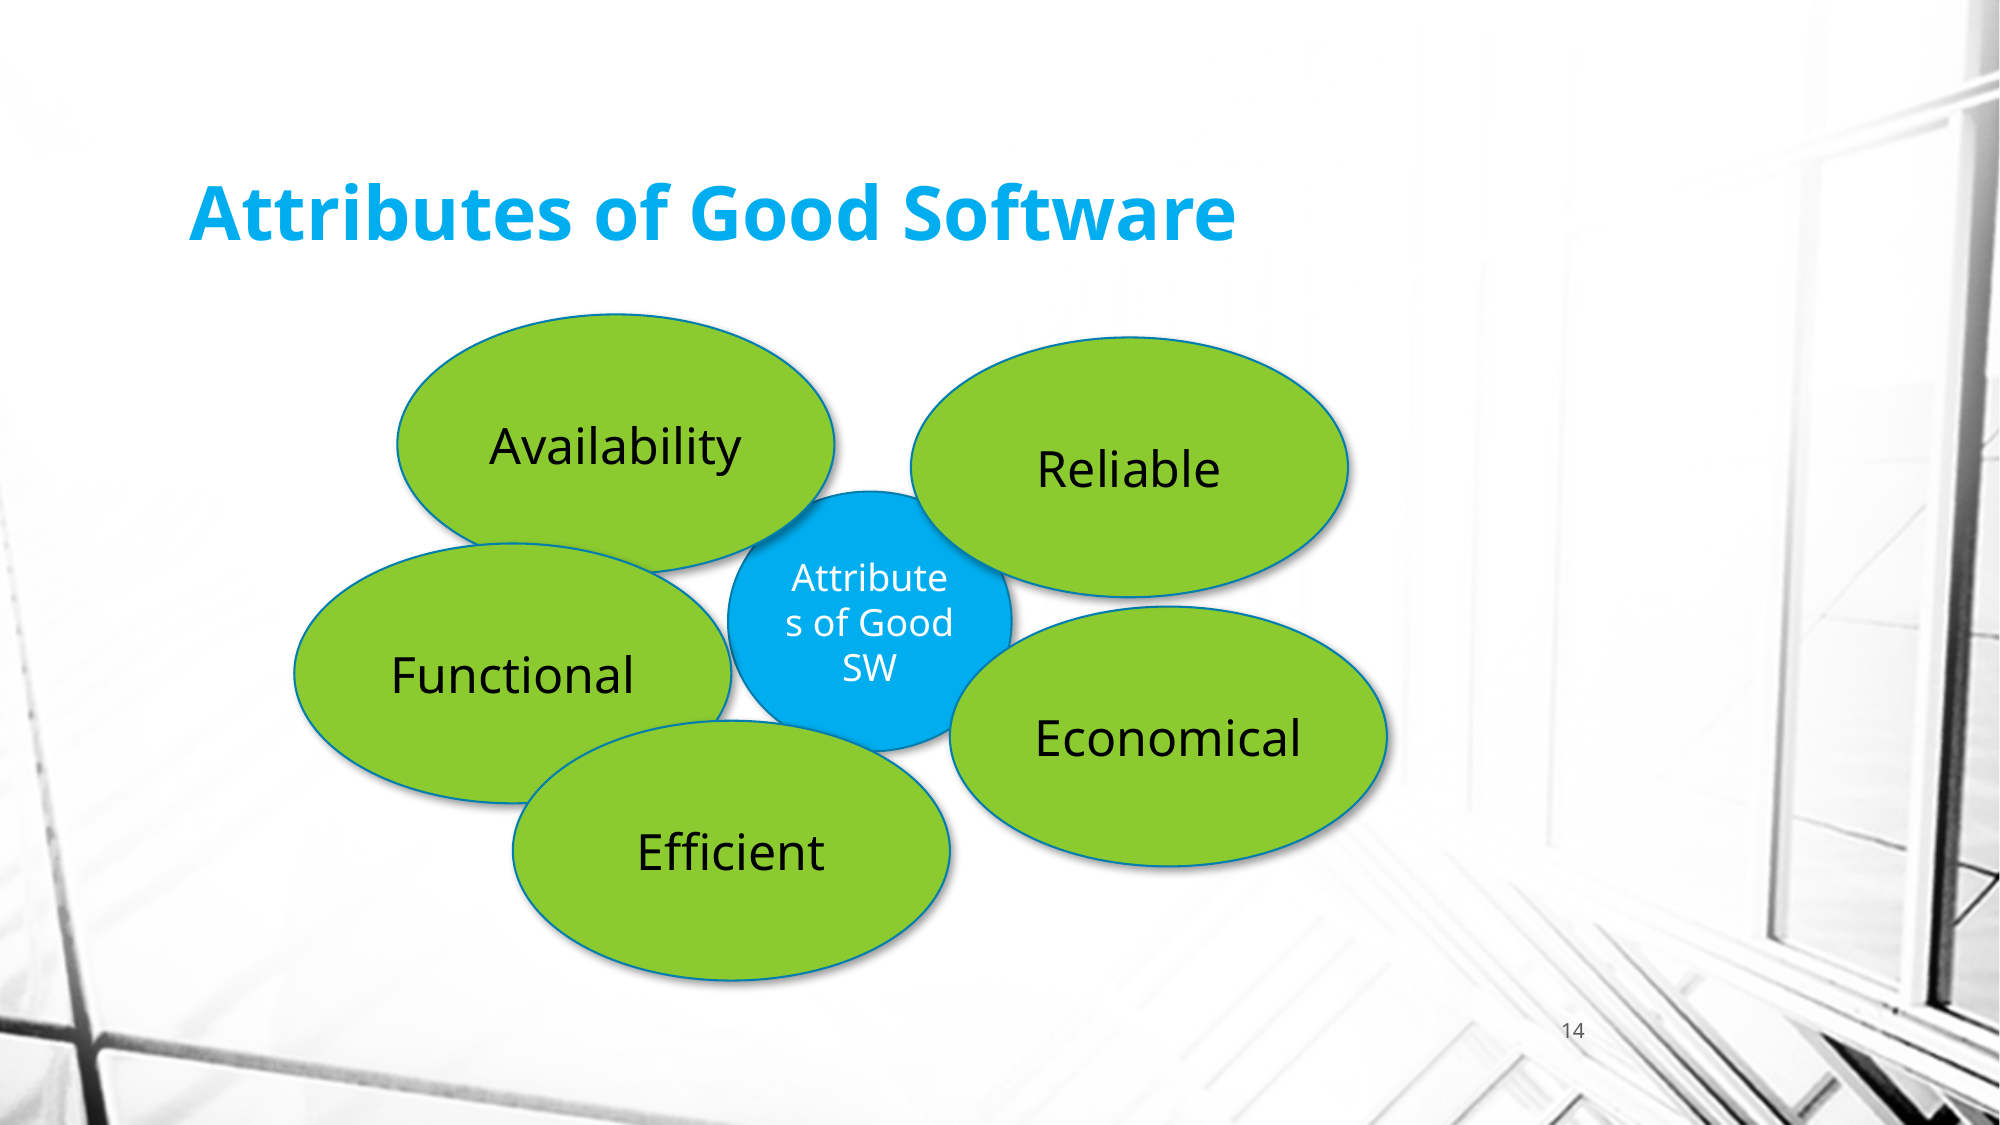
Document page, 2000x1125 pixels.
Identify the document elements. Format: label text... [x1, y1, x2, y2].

picture [0, 0, 2000, 1125]
text_box Economical [949, 606, 1387, 867]
title Attributes of Good Software [174, 87, 1600, 263]
text_box Efficient [512, 720, 950, 981]
slide_number 14 [1399, 1009, 1600, 1055]
text_box Reliable [910, 337, 1348, 598]
text_box Availability [397, 314, 835, 572]
text_box Attributes of Good SW [728, 491, 1012, 751]
text_box Functional [294, 543, 732, 804]
